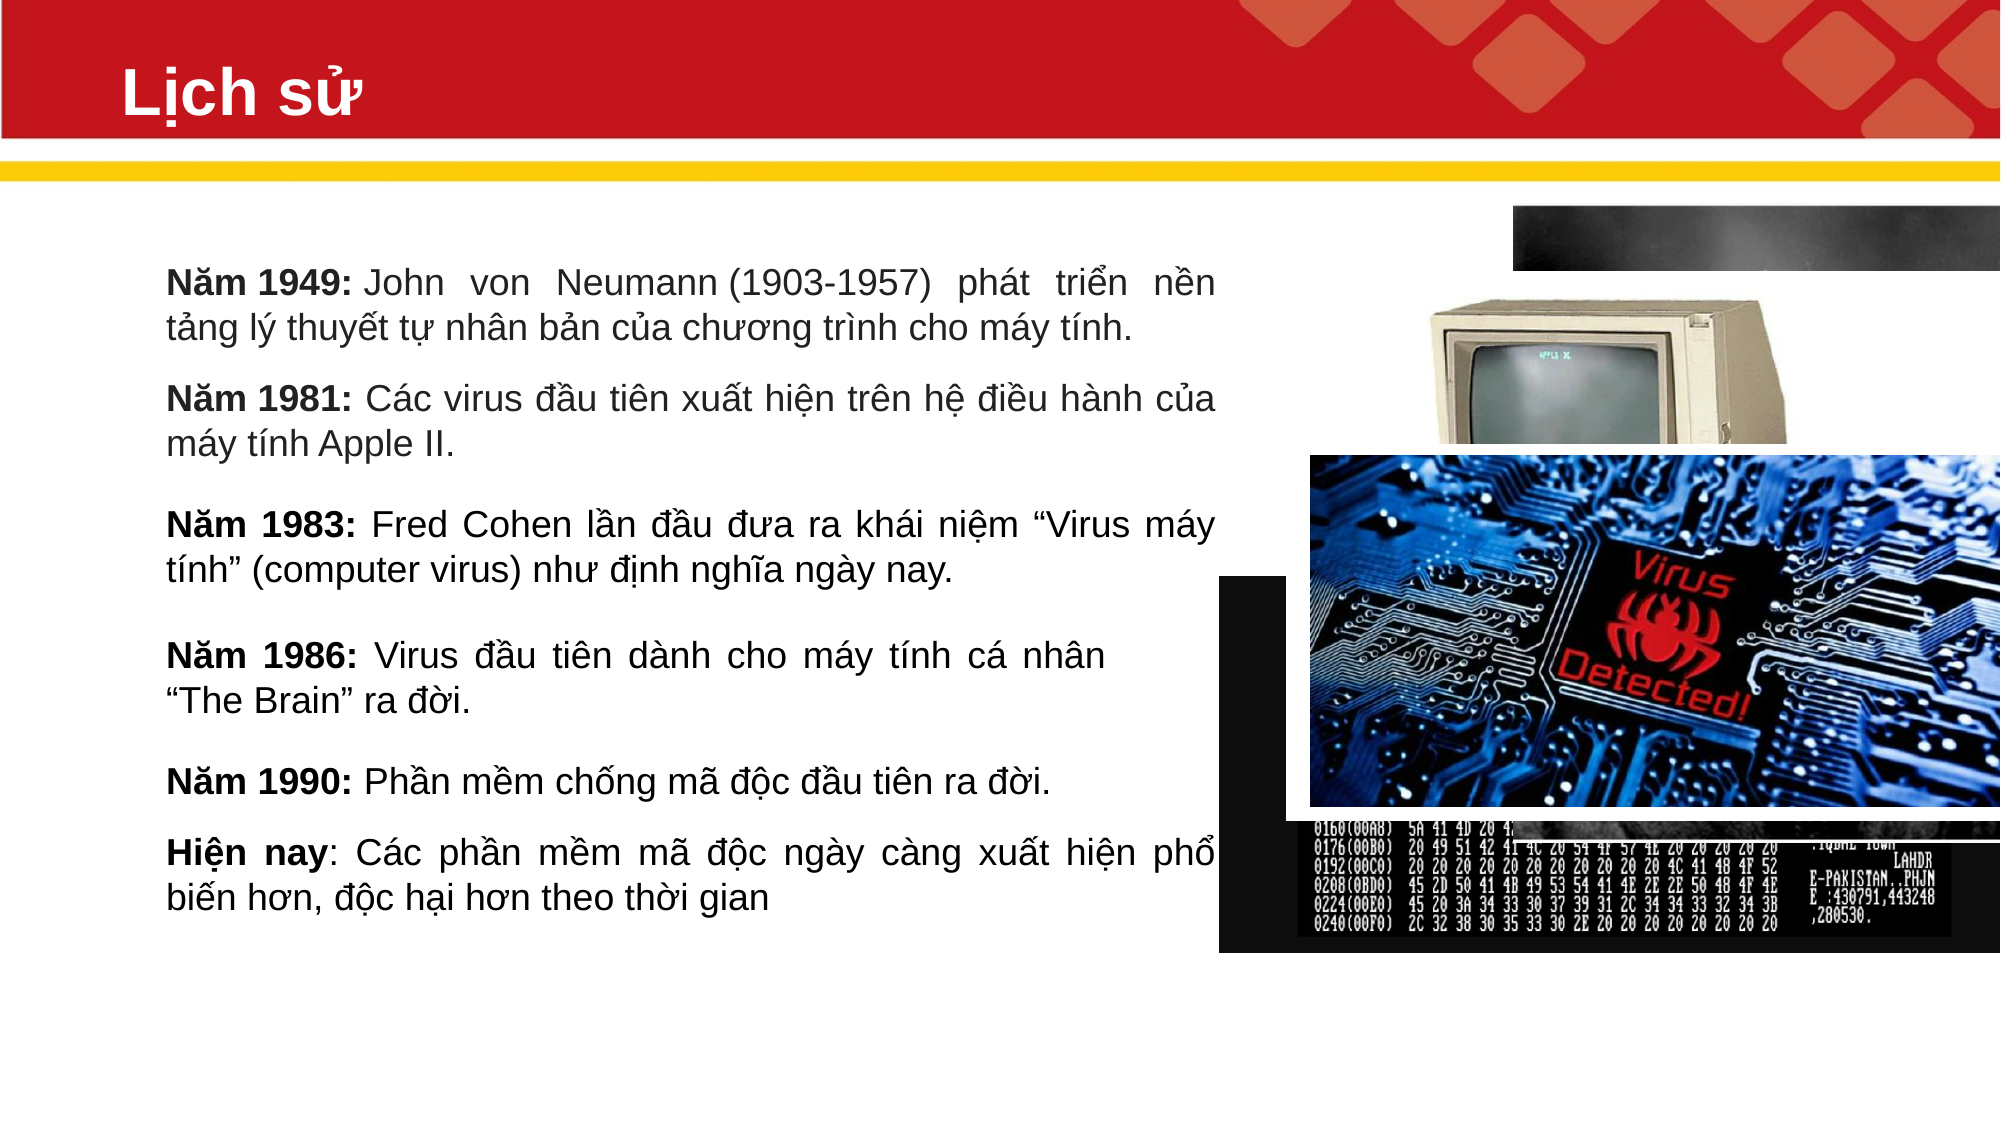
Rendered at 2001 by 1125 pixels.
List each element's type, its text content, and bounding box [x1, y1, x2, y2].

text_box Năm 1990: Phần mềm chống mã độc đầu tiên ra đời. [151, 749, 1193, 810]
text_box Năm 1949: John von Neumann (1903-1957) phát triển nền tảng lý thuyết tự nhân bản của chương trình cho máy tính. [151, 250, 1231, 367]
text_box Năm 1983: Fred Cohen lần đầu đưa ra khái niệm “Virus máy tính” (computer virus) như định nghĩa ngày nay. [151, 492, 1231, 598]
text_box Năm 1986: Virus đầu tiên dành cho máy tính cá nhân “The Brain” ra đời. [151, 623, 1121, 729]
title Lịch sử [106, 0, 1863, 204]
picture [0, 0, 2001, 1125]
text_box Năm 1981: Các virus đầu tiên xuất hiện trên hệ điều hành của máy tính Apple II. [151, 367, 1231, 472]
text_box Hiện nay: Các phần mềm mã độc ngày càng xuất hiện phổ biến hơn, độc hại hơn theo thời gian [151, 820, 1219, 926]
